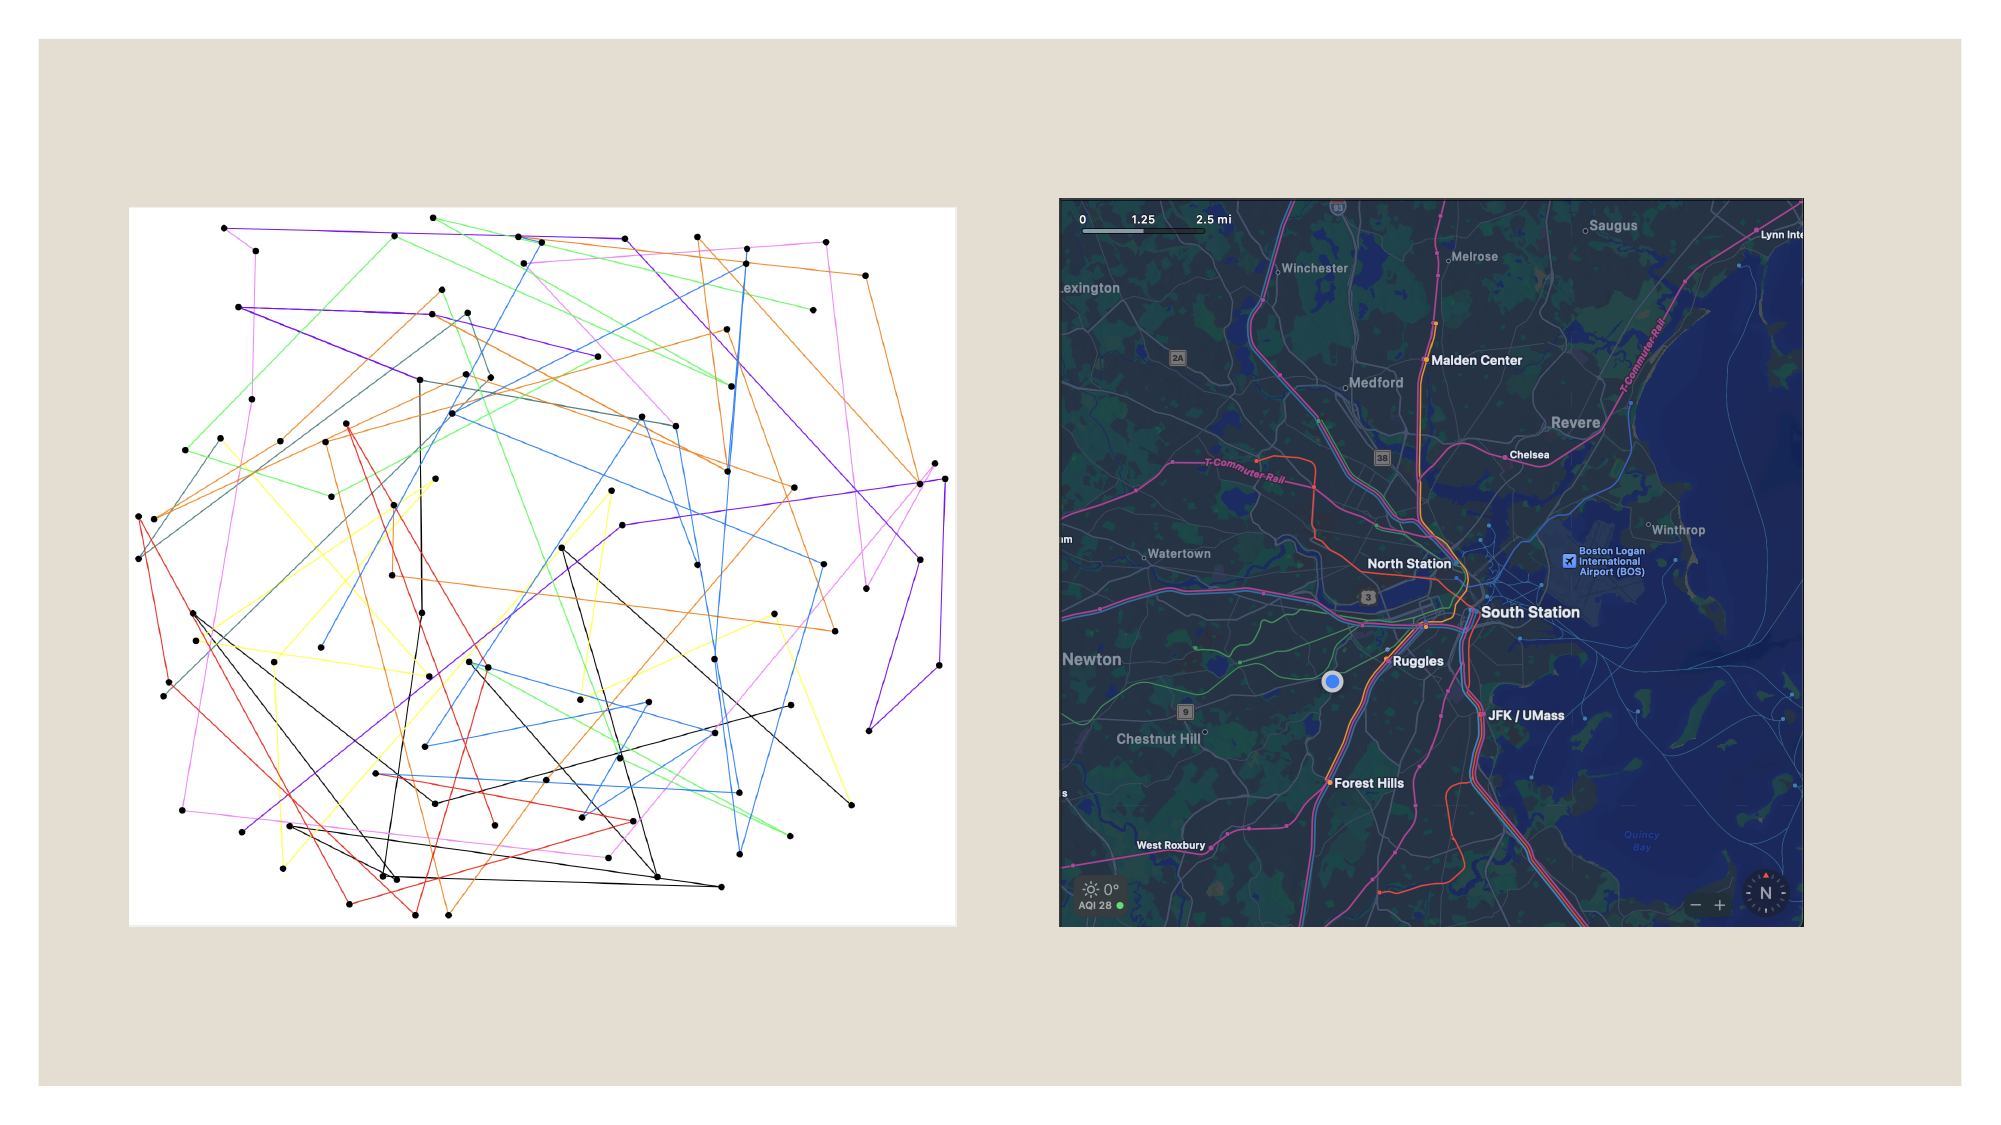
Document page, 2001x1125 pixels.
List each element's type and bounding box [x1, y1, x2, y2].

picture [1059, 198, 1804, 927]
picture [129, 207, 957, 927]
